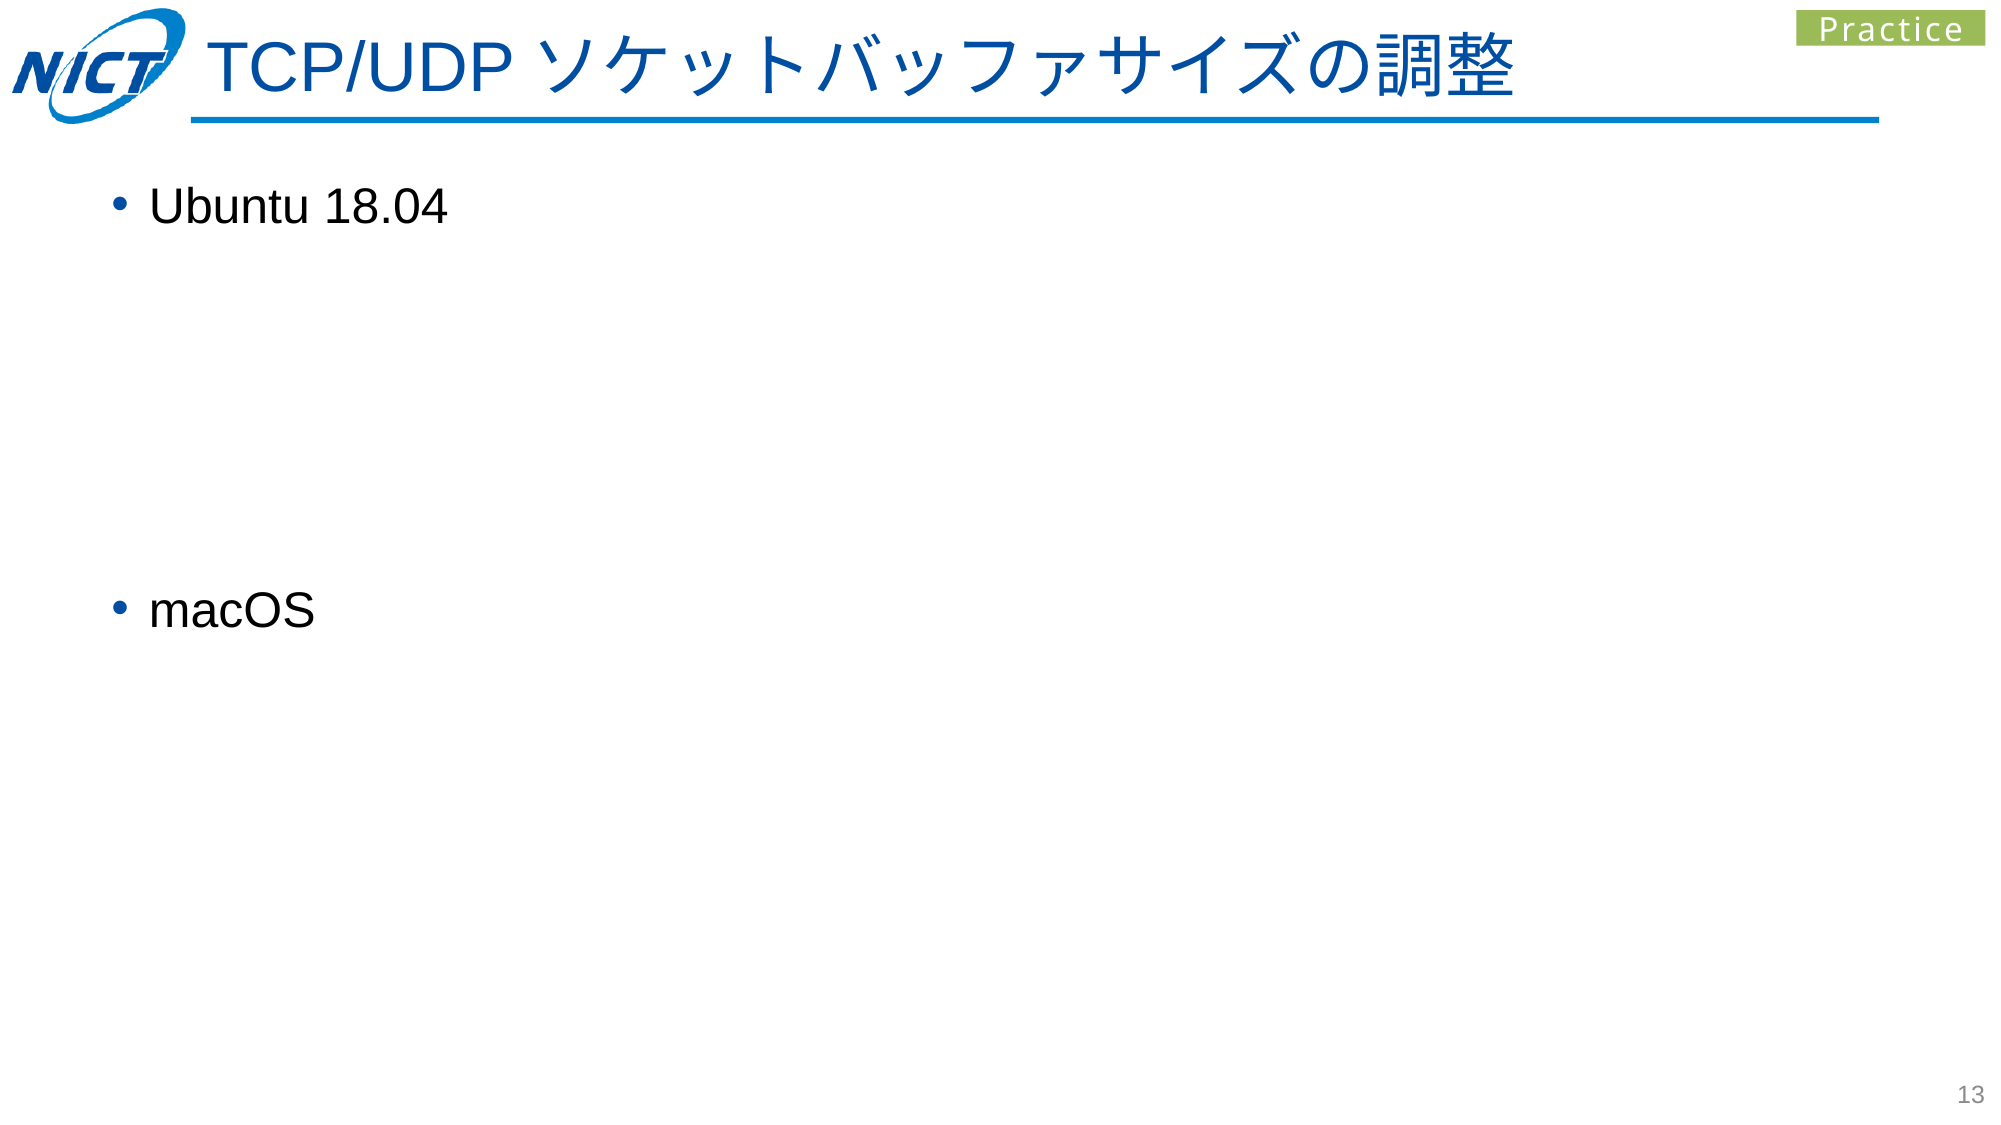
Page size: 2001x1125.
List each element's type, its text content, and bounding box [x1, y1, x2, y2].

title TCP/UDPソケットバッファサイズの調整 [191, 23, 1871, 116]
text_box Practice [1796, 10, 1986, 46]
list Ubuntu 18.04 macOS [96, 166, 1822, 880]
slide_number 13 [1920, 1063, 2000, 1124]
